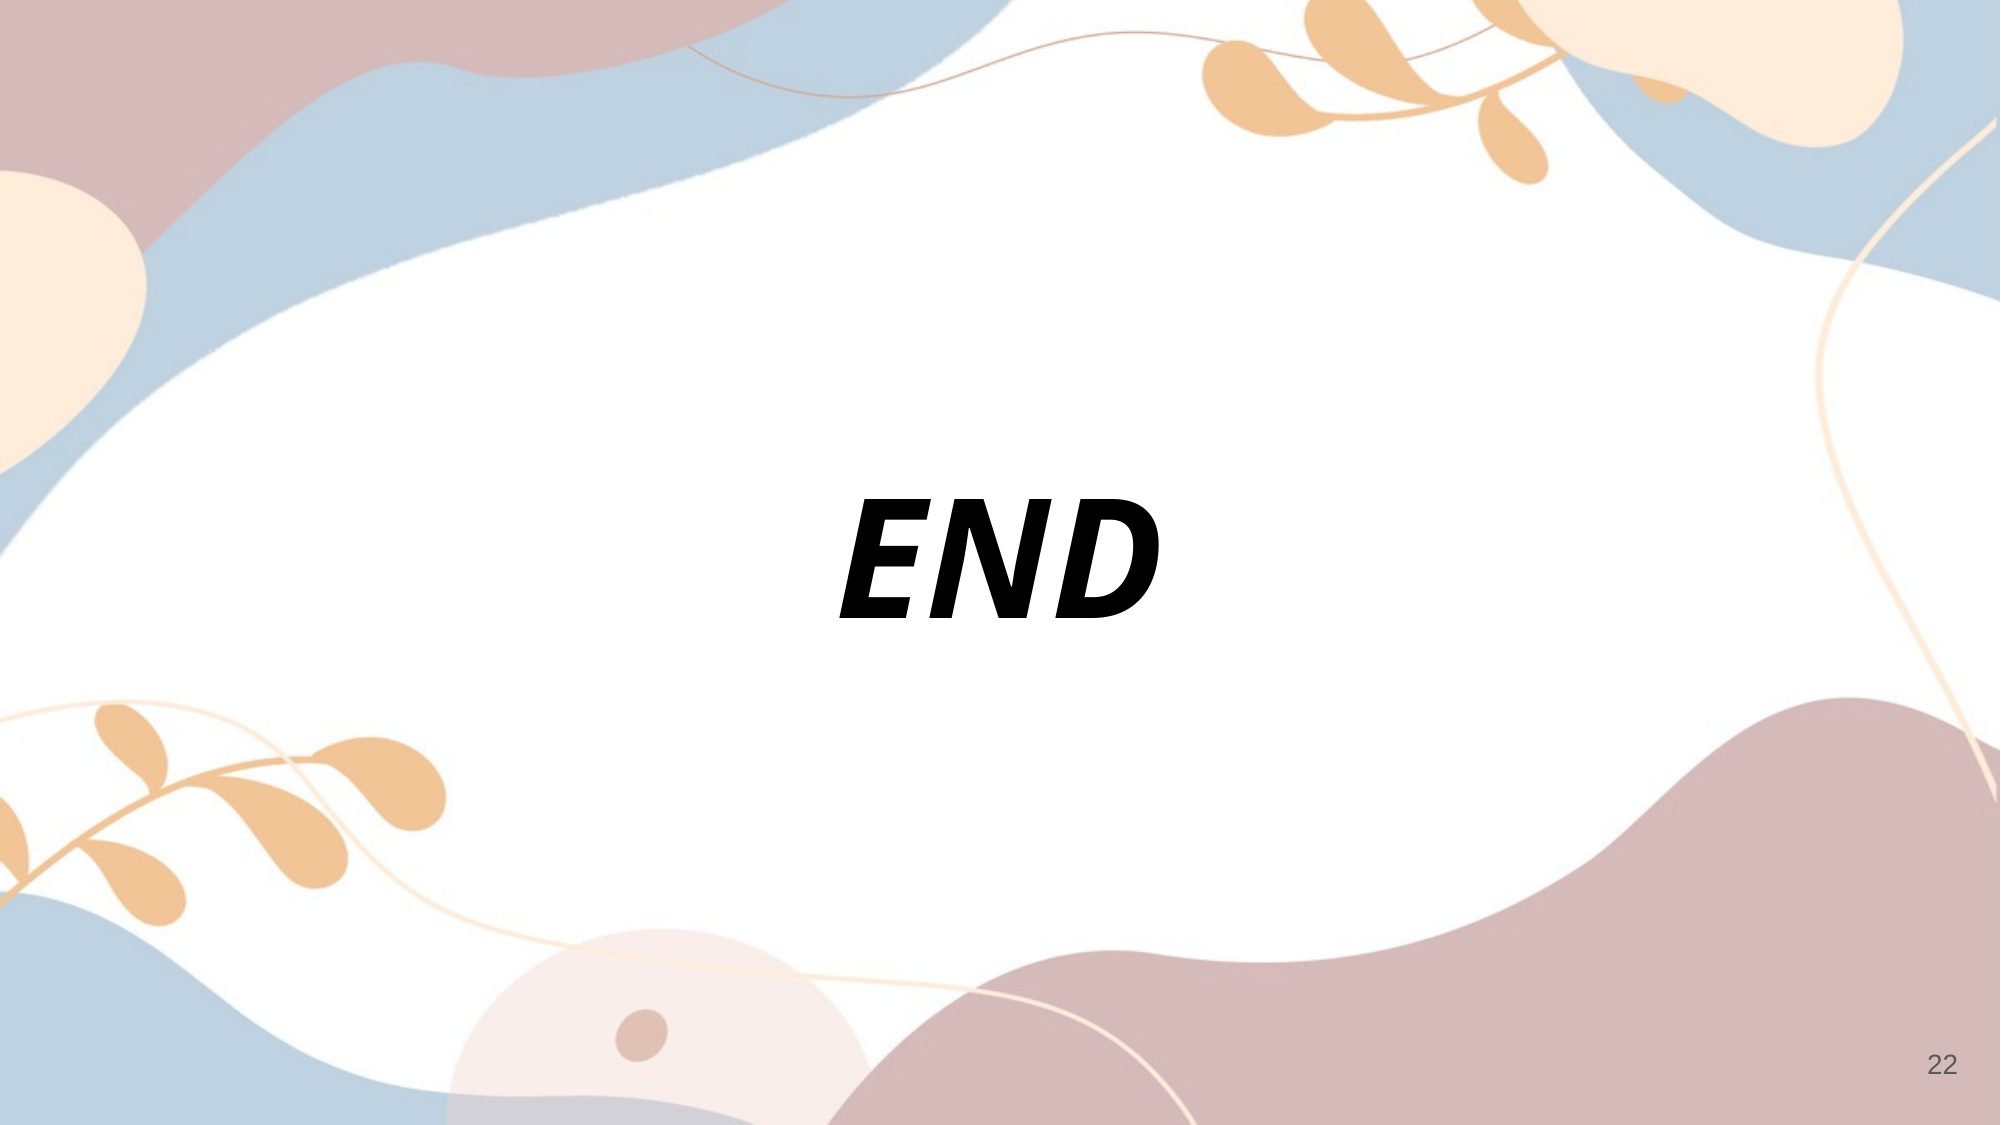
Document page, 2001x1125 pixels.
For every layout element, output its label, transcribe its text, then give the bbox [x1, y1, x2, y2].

slide_number 22 [1853, 1019, 1974, 1106]
title END [68, 437, 1932, 563]
